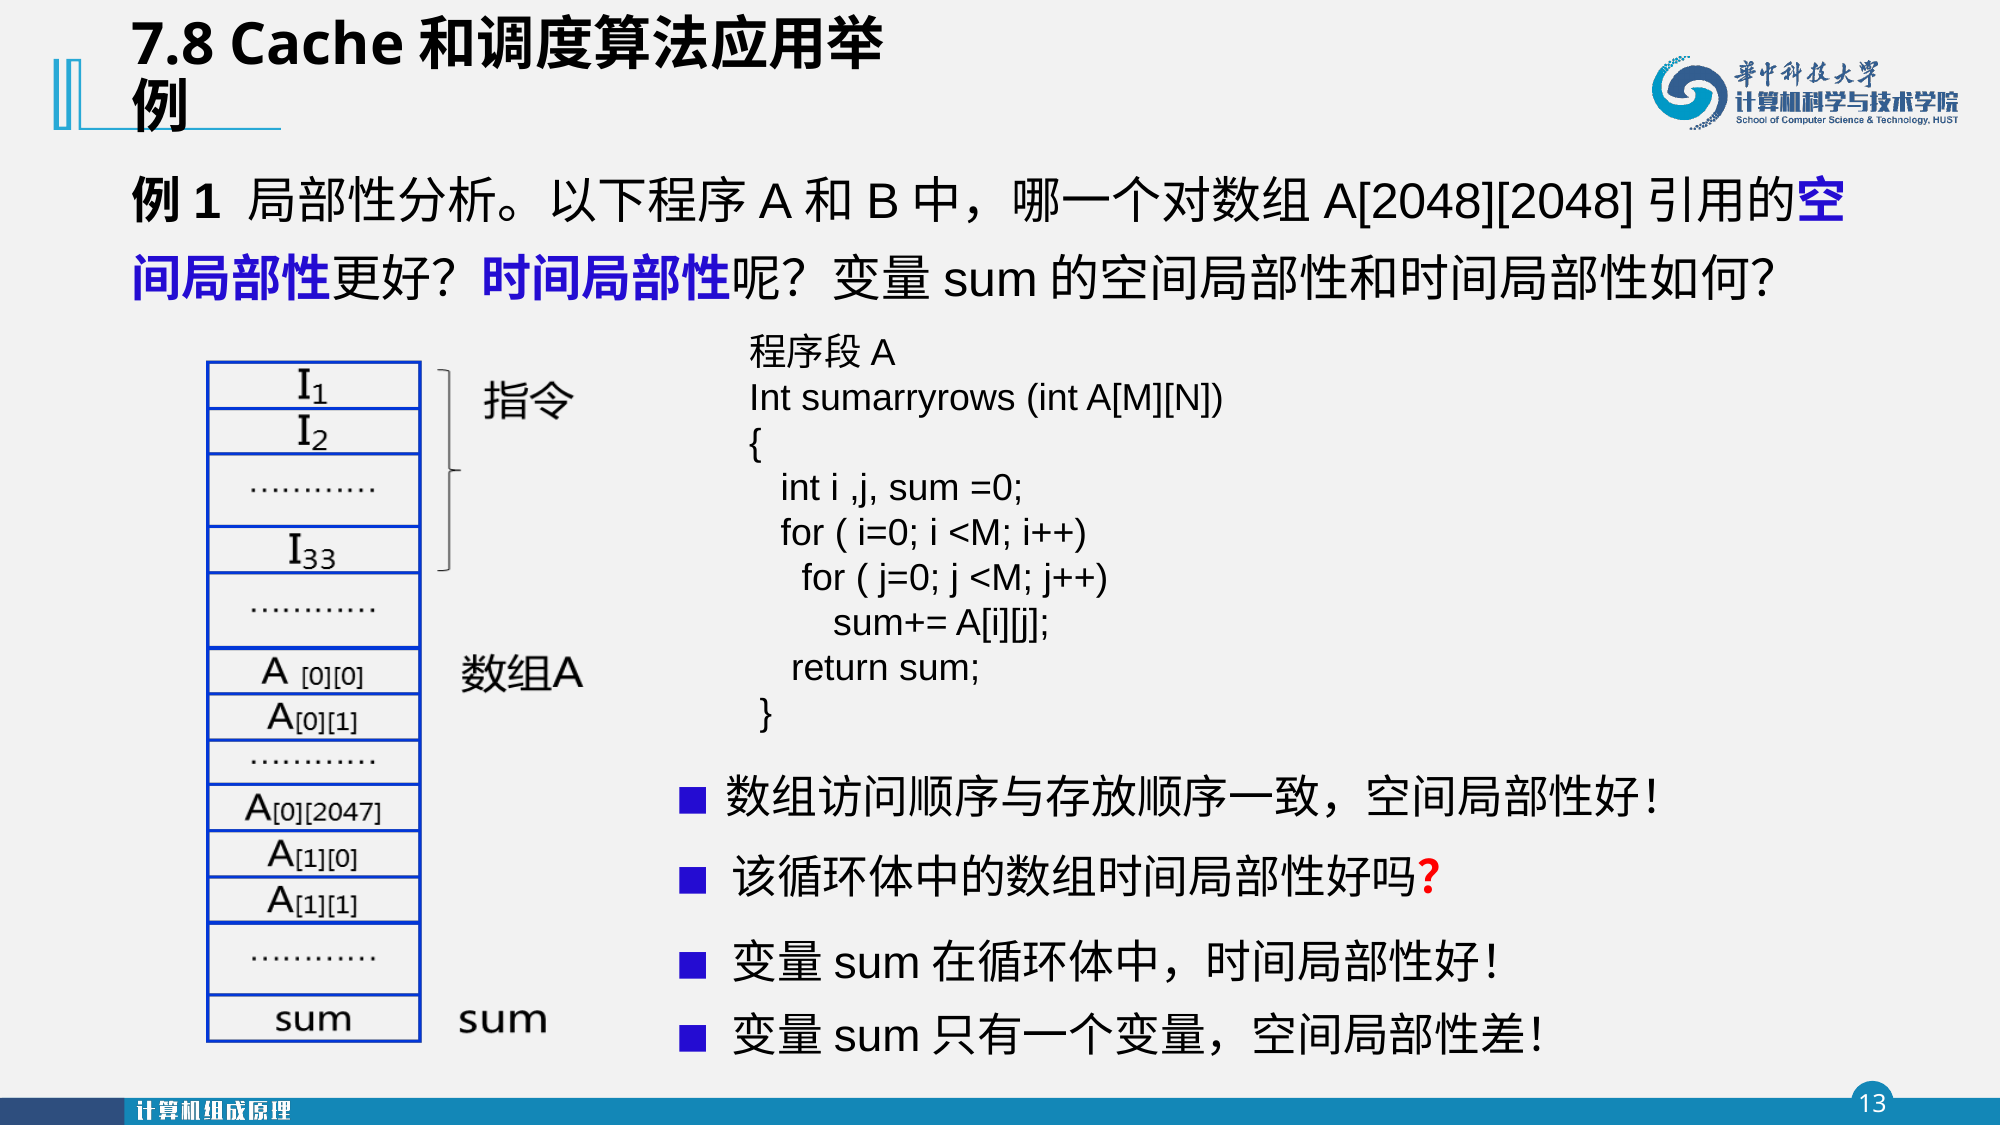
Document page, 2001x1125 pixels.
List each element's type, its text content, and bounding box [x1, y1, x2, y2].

text_box 程序段A Int sumarryrows (int A[M][N]) { int i ,j, sum =0; for ( i=0; i <M; i++) for ( j=0; j <M; j++) sum+= A[i][j]; return sum; } [734, 320, 1285, 732]
text_box 7.8 Cache和调度算法应用举例 [116, 26, 952, 128]
text_box ■ 该循环体中的数组时间局部性好吗？ [662, 812, 1956, 897]
text_box ■ 数组访问顺序与存放顺序一致，空间局部性好！ [662, 732, 1895, 812]
picture [206, 347, 621, 1067]
text_box ■ 变量sum在循环体中，时间局部性好！ [662, 897, 1956, 995]
text_box ■ 变量sum只有一个变量，空间局部性差！ [662, 971, 1755, 1069]
picture [1652, 56, 1678, 81]
text_box 例1 局部性分析。以下程序A和B中，哪一个对数组A[2048][2048]引用的空间局部性更好？时间局部性呢？变量sum的空间局部性和时间局部性如何？ [116, 142, 1909, 314]
picture [1652, 56, 1958, 130]
